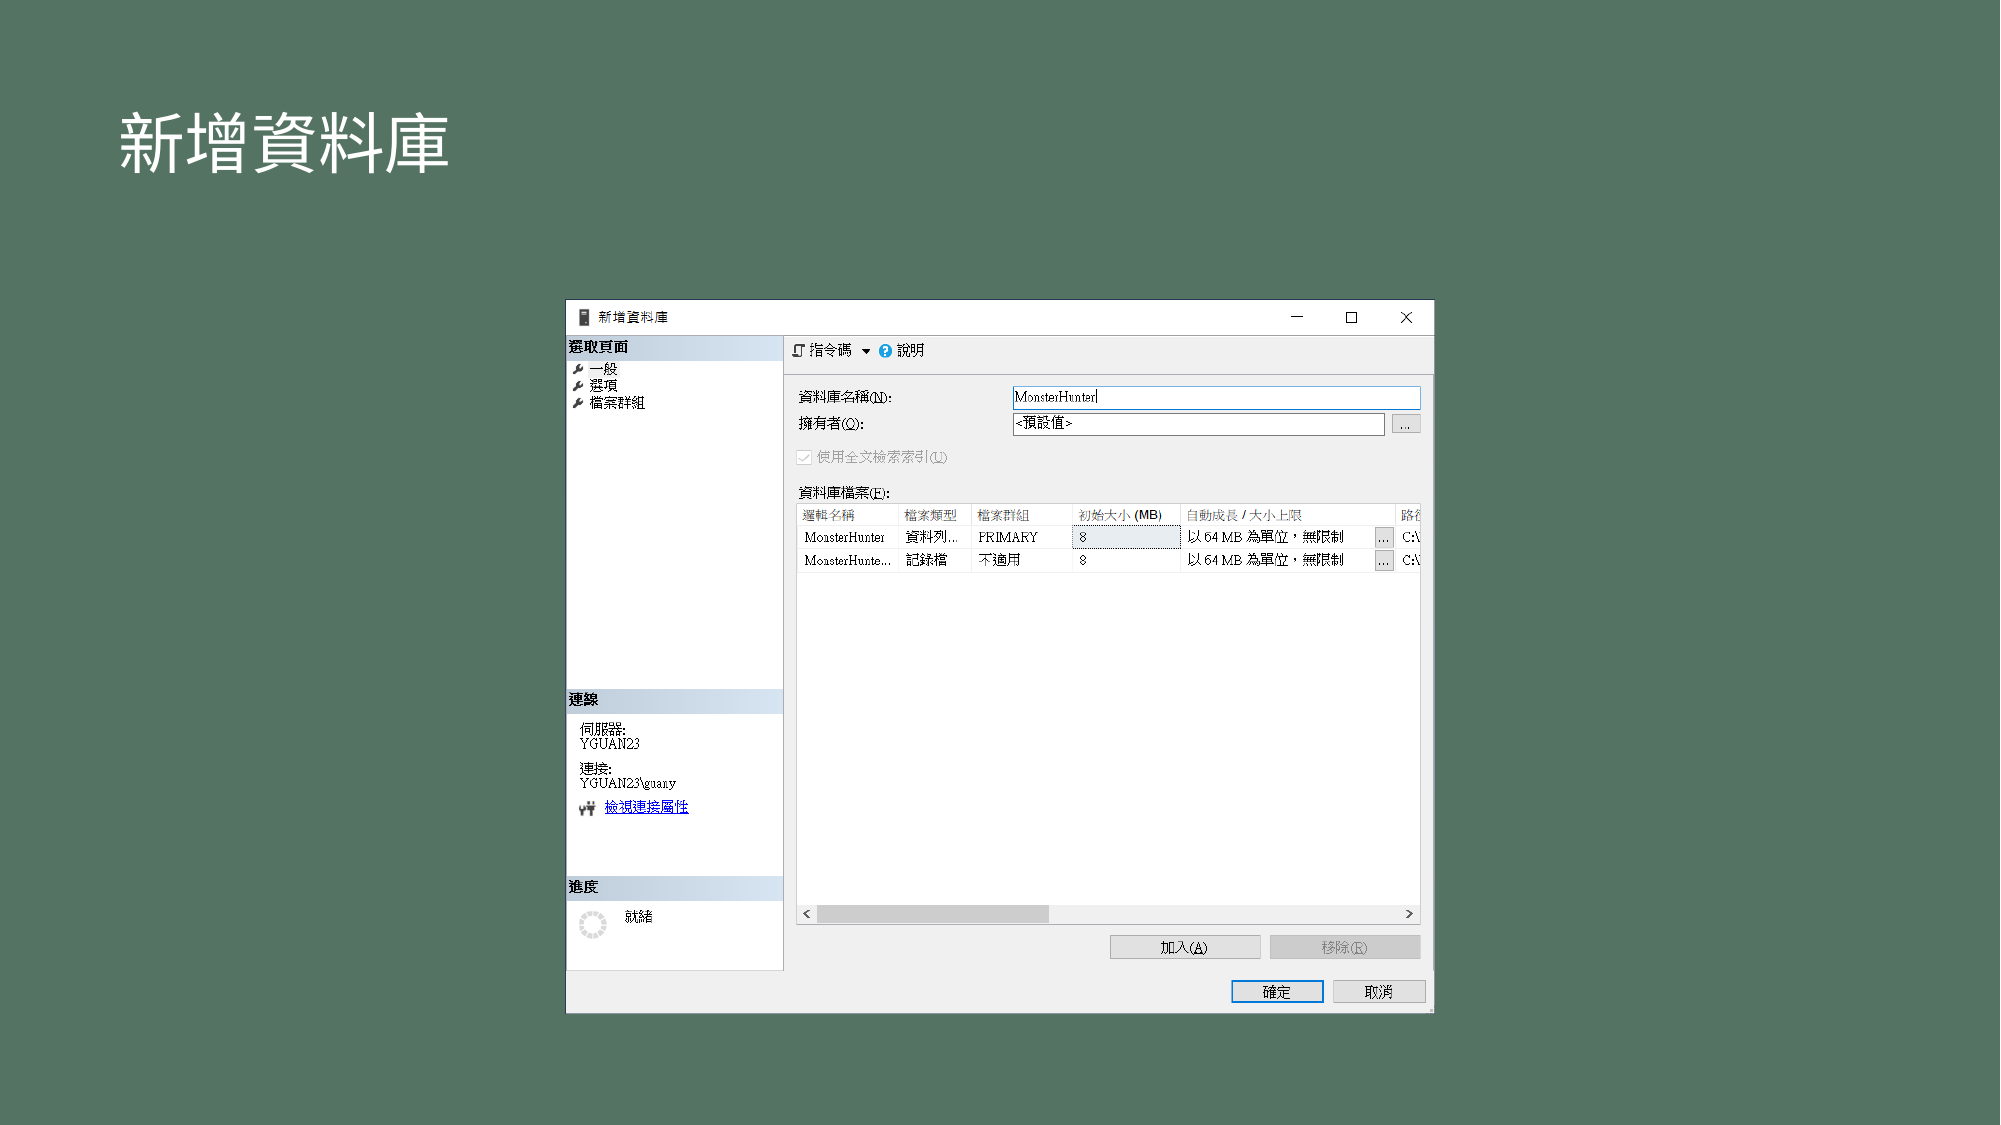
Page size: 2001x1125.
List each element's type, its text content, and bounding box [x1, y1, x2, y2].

title 新增資料庫 [118, 101, 1878, 344]
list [565, 299, 1435, 1014]
